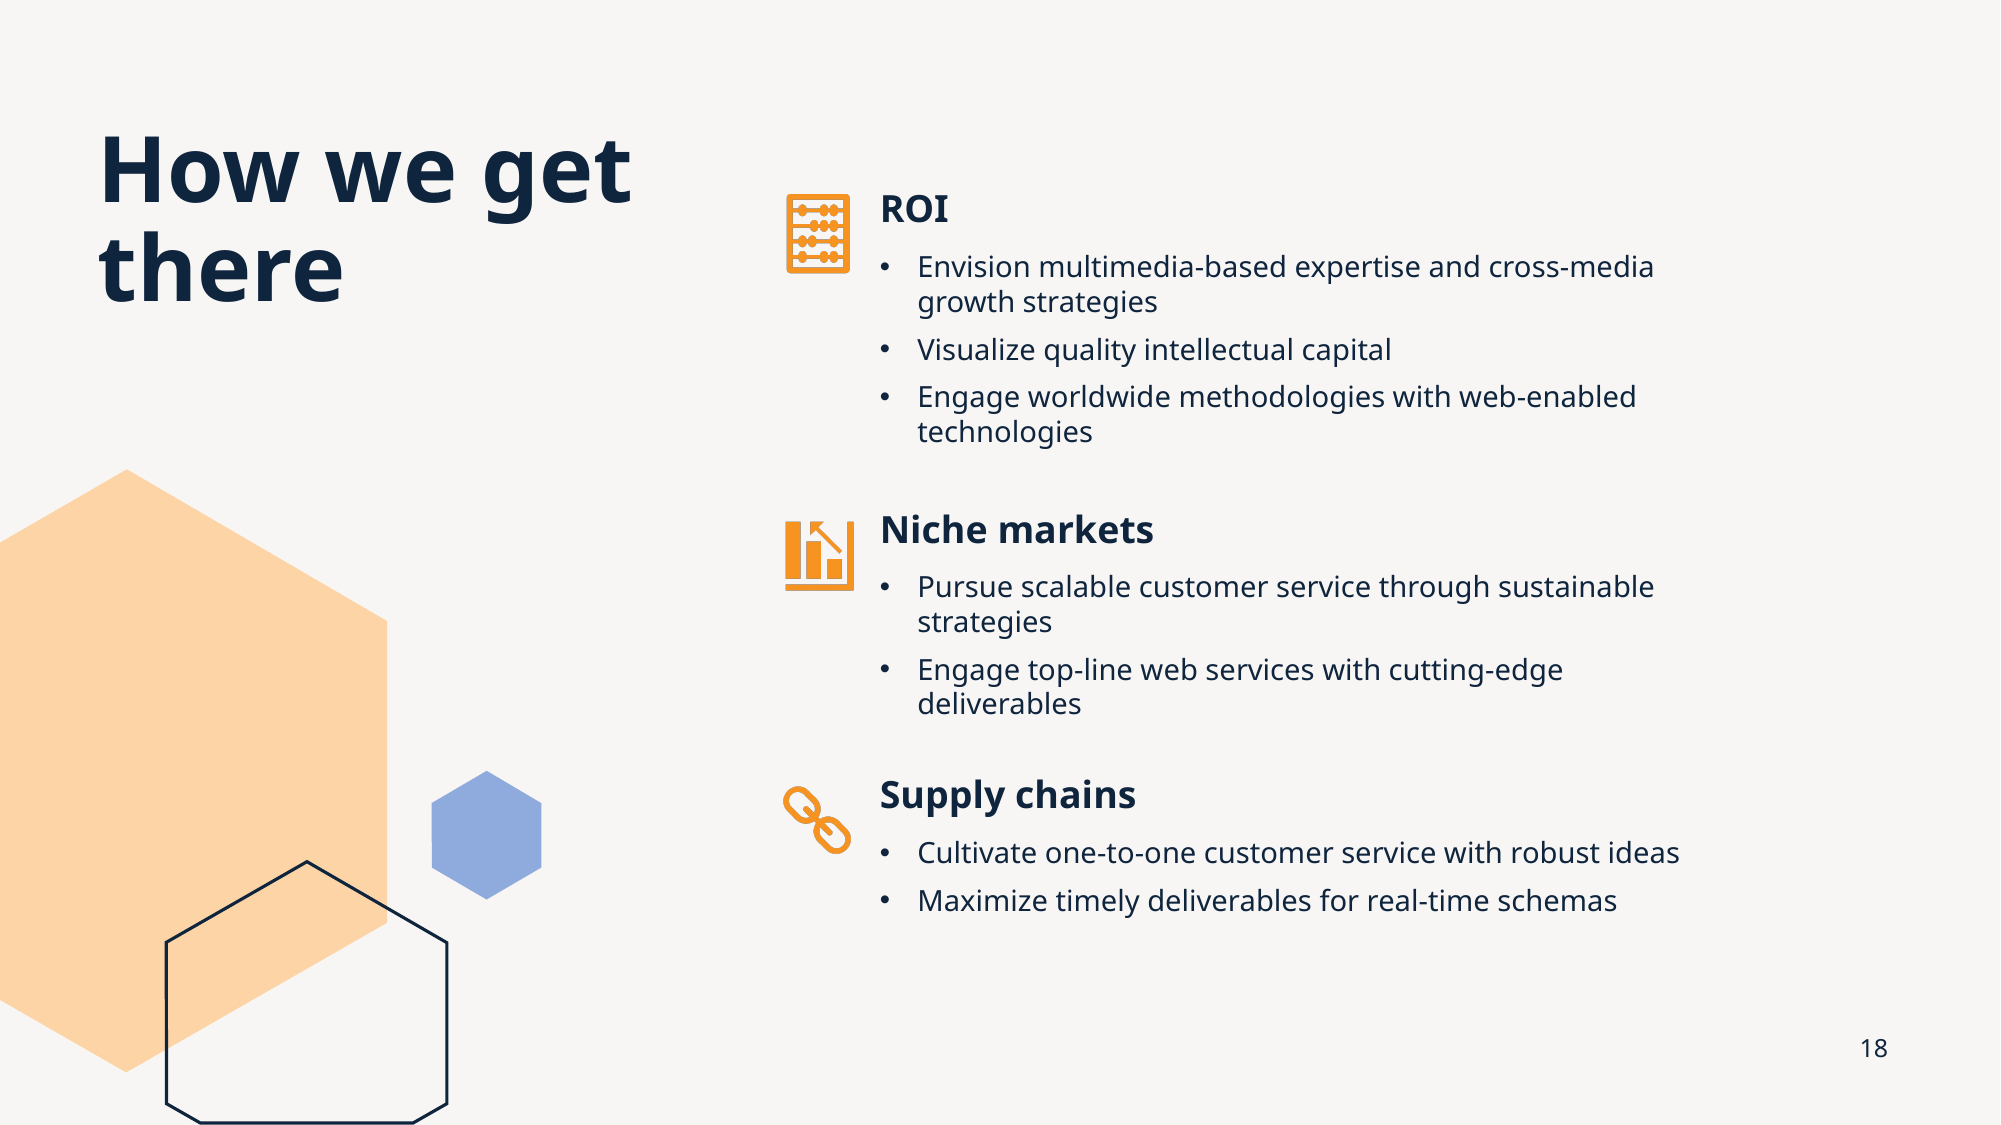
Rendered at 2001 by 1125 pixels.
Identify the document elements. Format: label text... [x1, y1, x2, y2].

title How we get there [82, 115, 738, 490]
slide_number 18 [1836, 1020, 1912, 1080]
picture [774, 509, 863, 603]
list Cultivate one-to-one customer service with robust ideas Maximize timely deliverables for real-time schemas [864, 827, 1712, 1096]
list Pursue scalable customer service through sustainable strategies Engage top-line web services with cutting-edge deliverables [864, 560, 1712, 754]
picture [773, 773, 862, 867]
list Envision multimedia-based expertise and cross-media growth strategies Visualize quality intellectual capital Engage worldwide methodologies with web-enabled technologies [864, 241, 1712, 489]
list ROI [864, 168, 1712, 238]
picture [776, 187, 860, 281]
list Niche markets [864, 489, 1712, 559]
list Supply chains [864, 754, 1712, 824]
